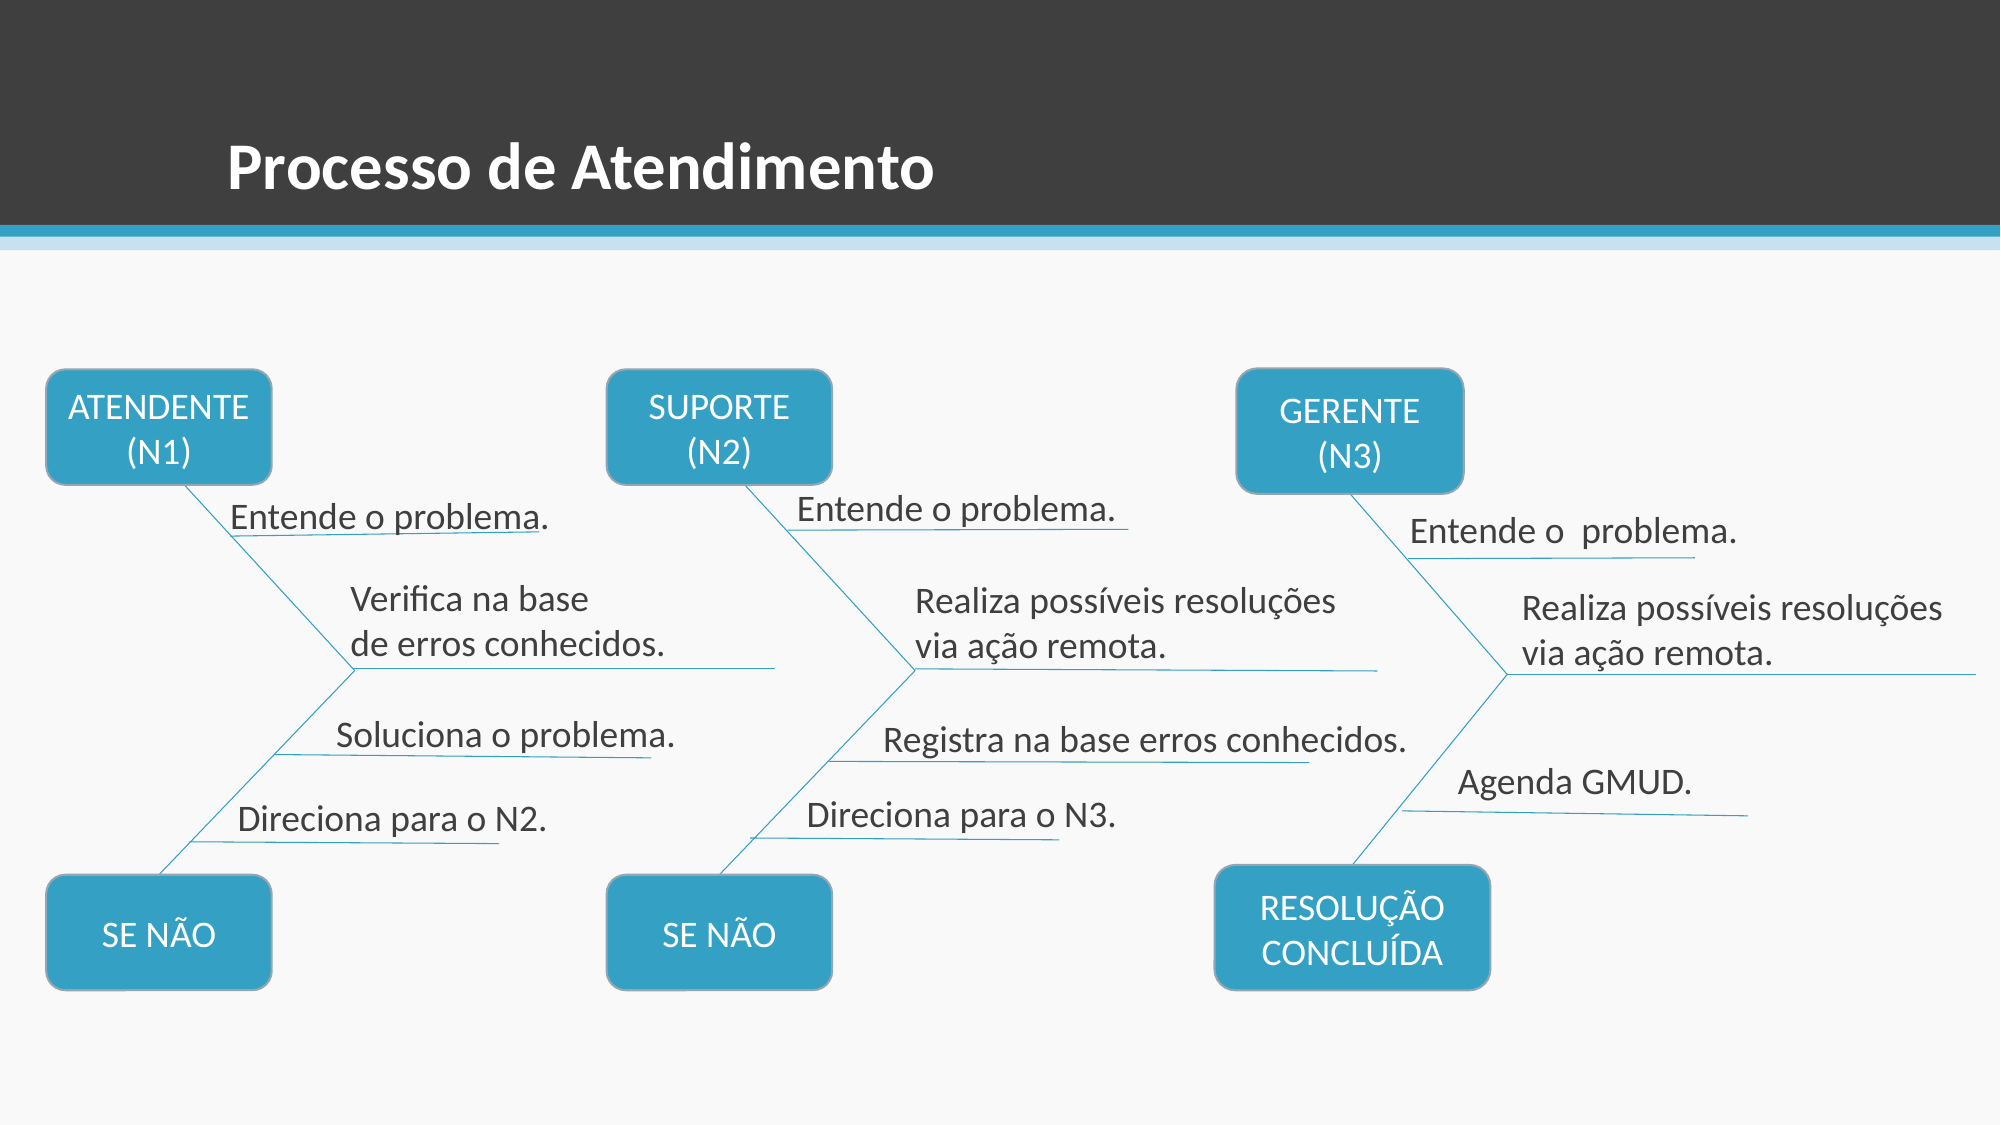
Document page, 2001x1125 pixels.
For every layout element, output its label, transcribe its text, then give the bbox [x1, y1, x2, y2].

title Processo de Atendimento [212, 41, 1788, 212]
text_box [46, 368, 2000, 991]
